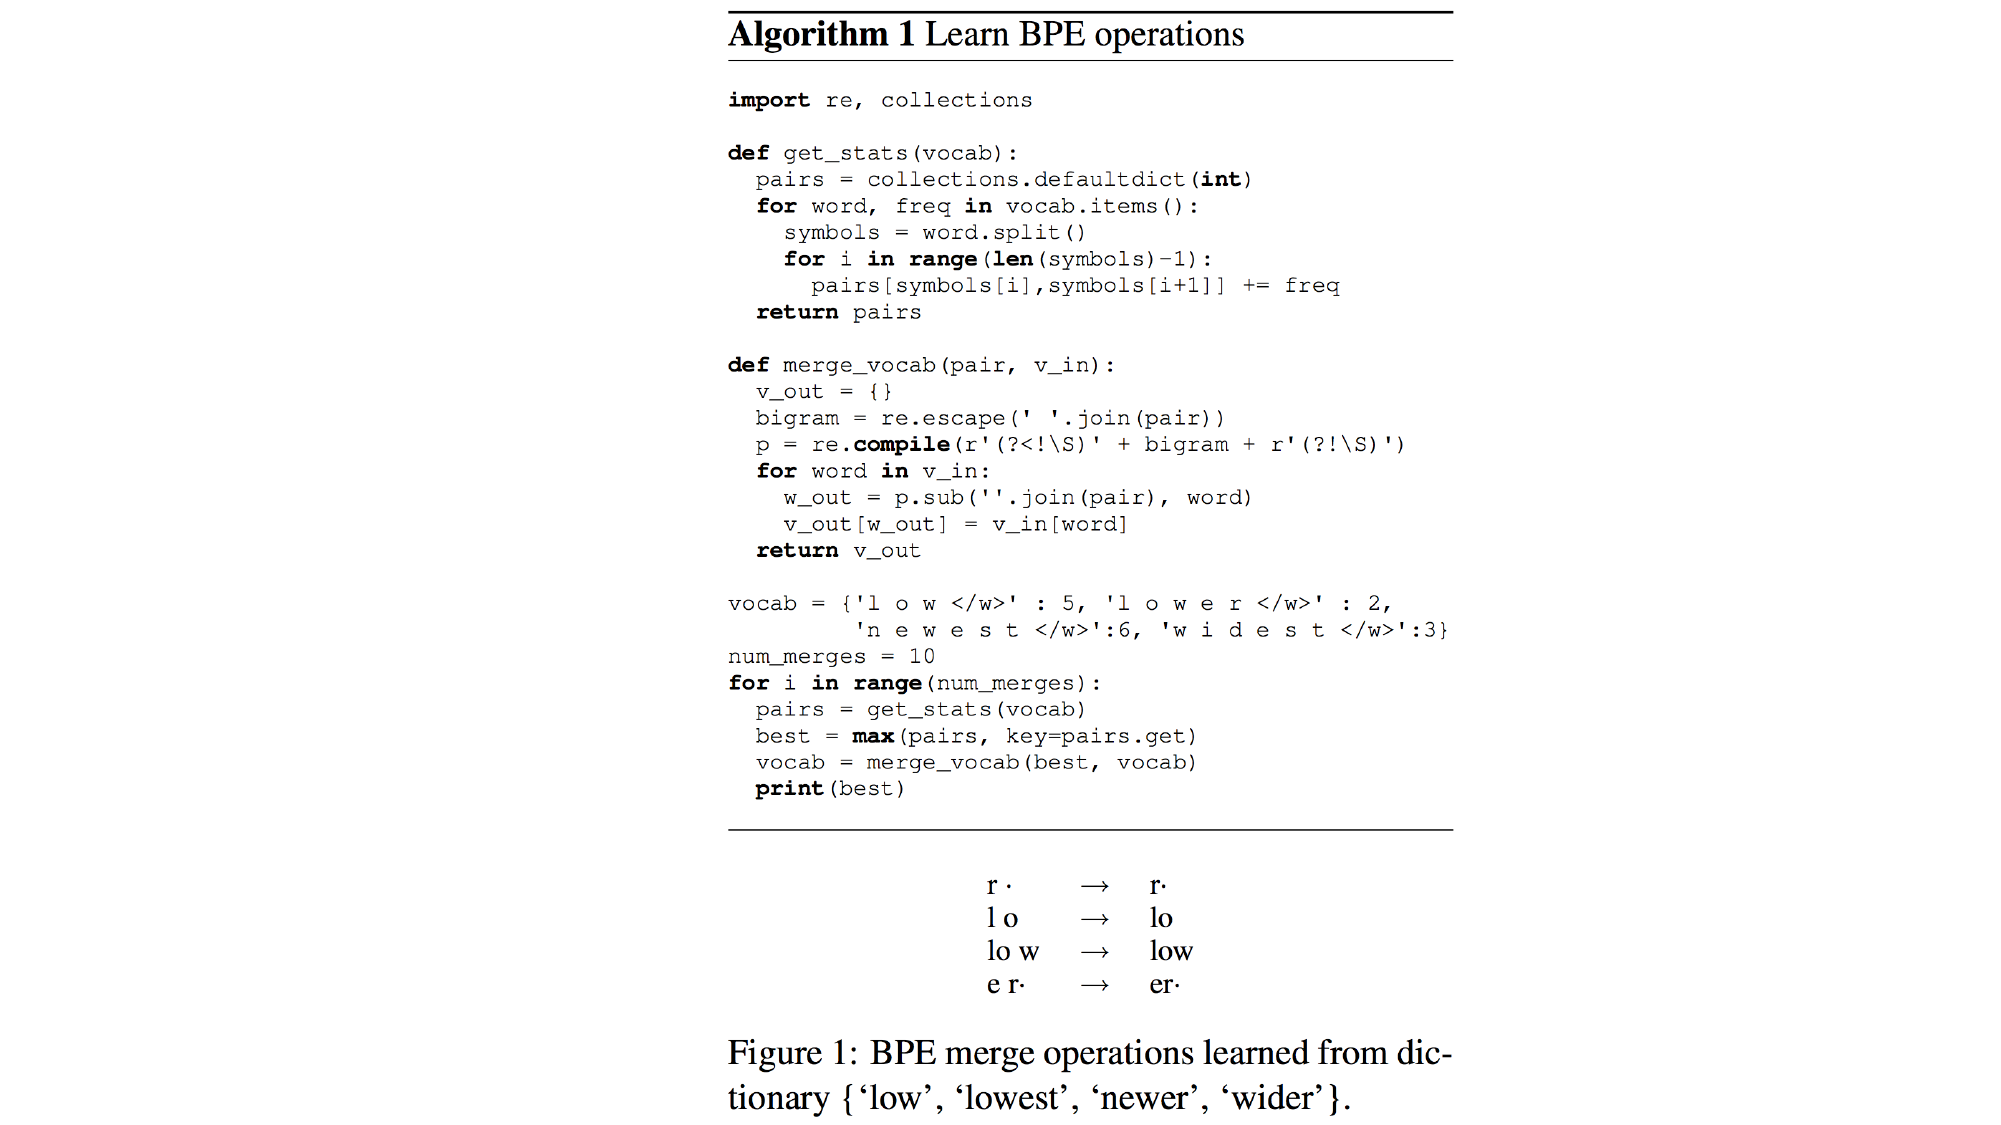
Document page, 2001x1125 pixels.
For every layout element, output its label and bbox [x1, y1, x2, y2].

picture [500, 0, 1500, 1125]
